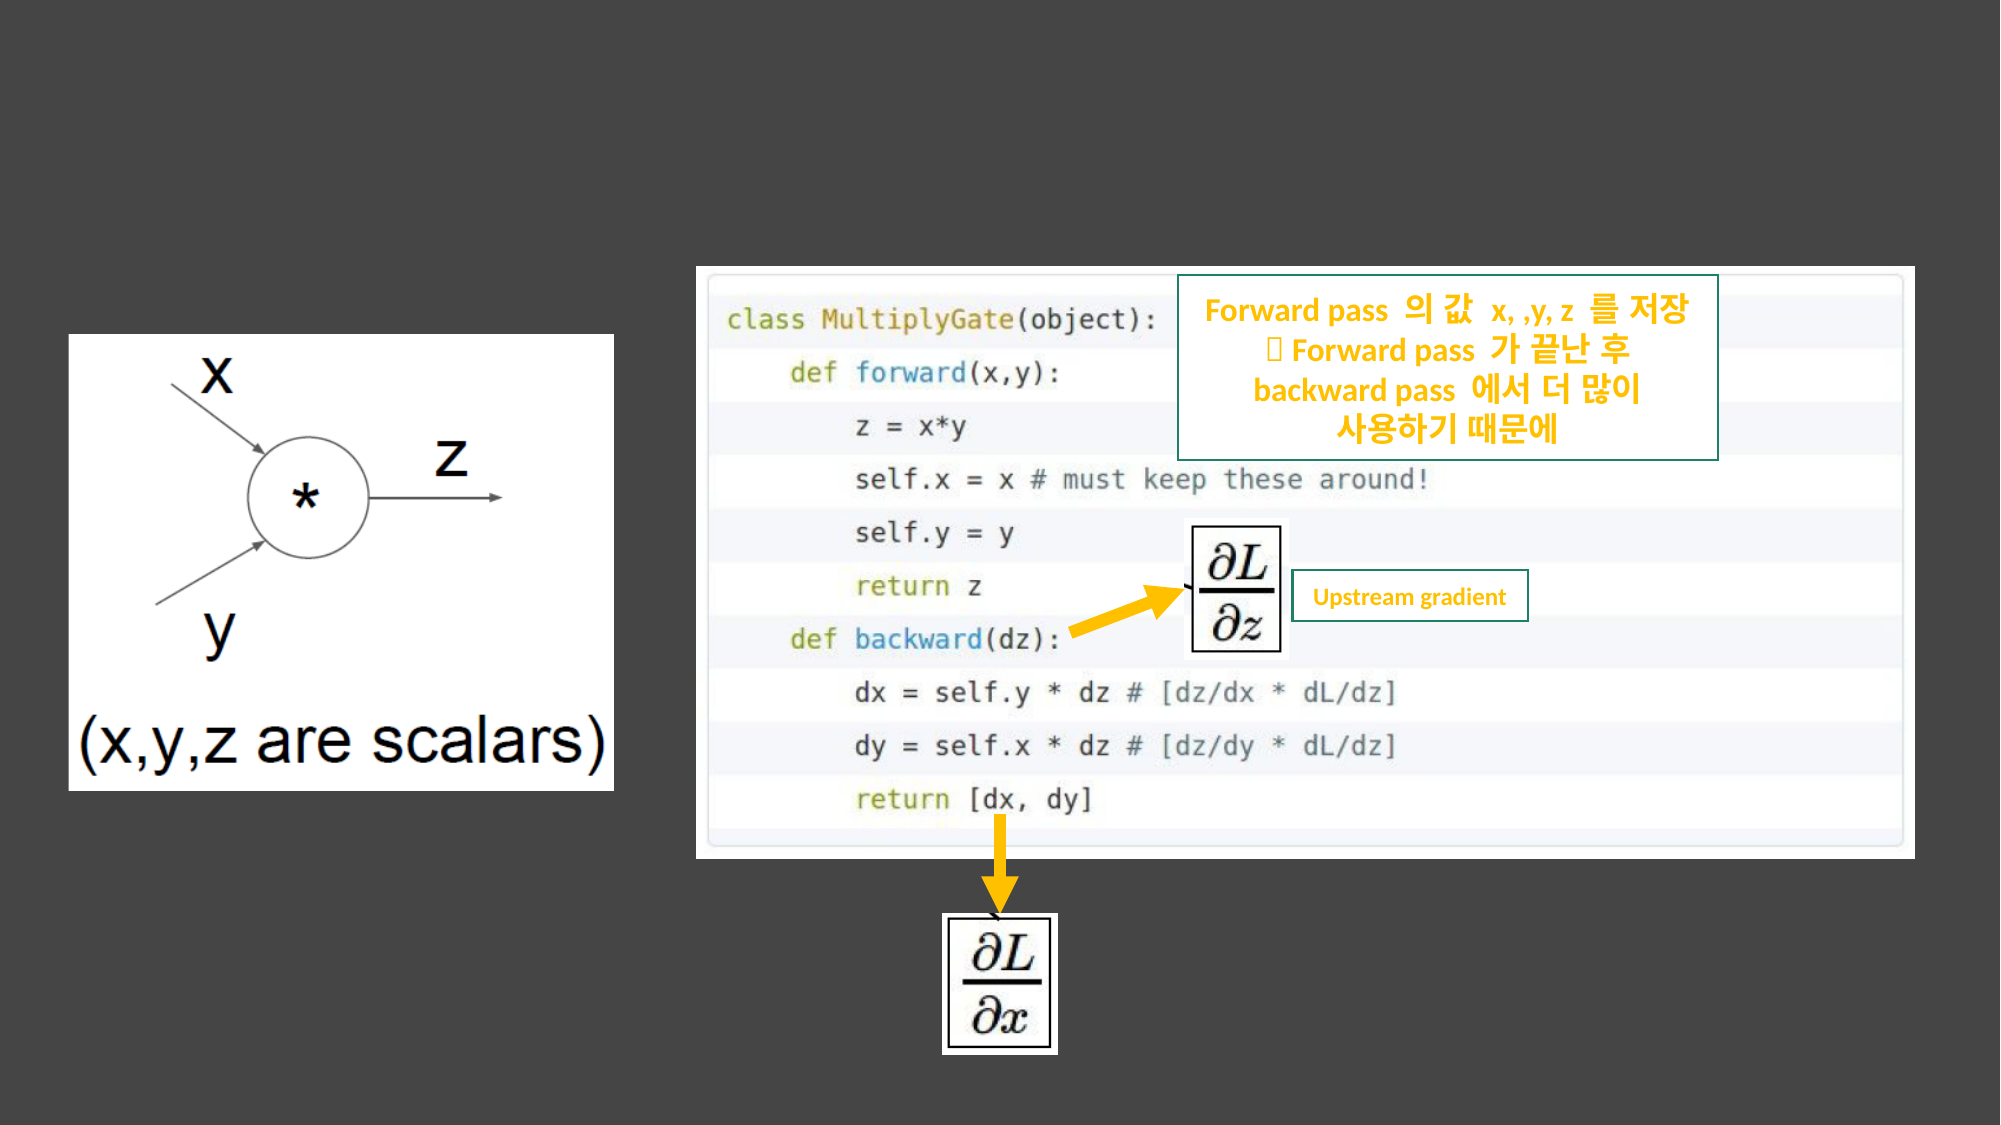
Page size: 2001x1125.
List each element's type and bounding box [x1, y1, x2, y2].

picture [942, 913, 1058, 1055]
picture [696, 266, 1915, 859]
text_box [1070, 589, 1185, 633]
picture [68, 334, 614, 791]
